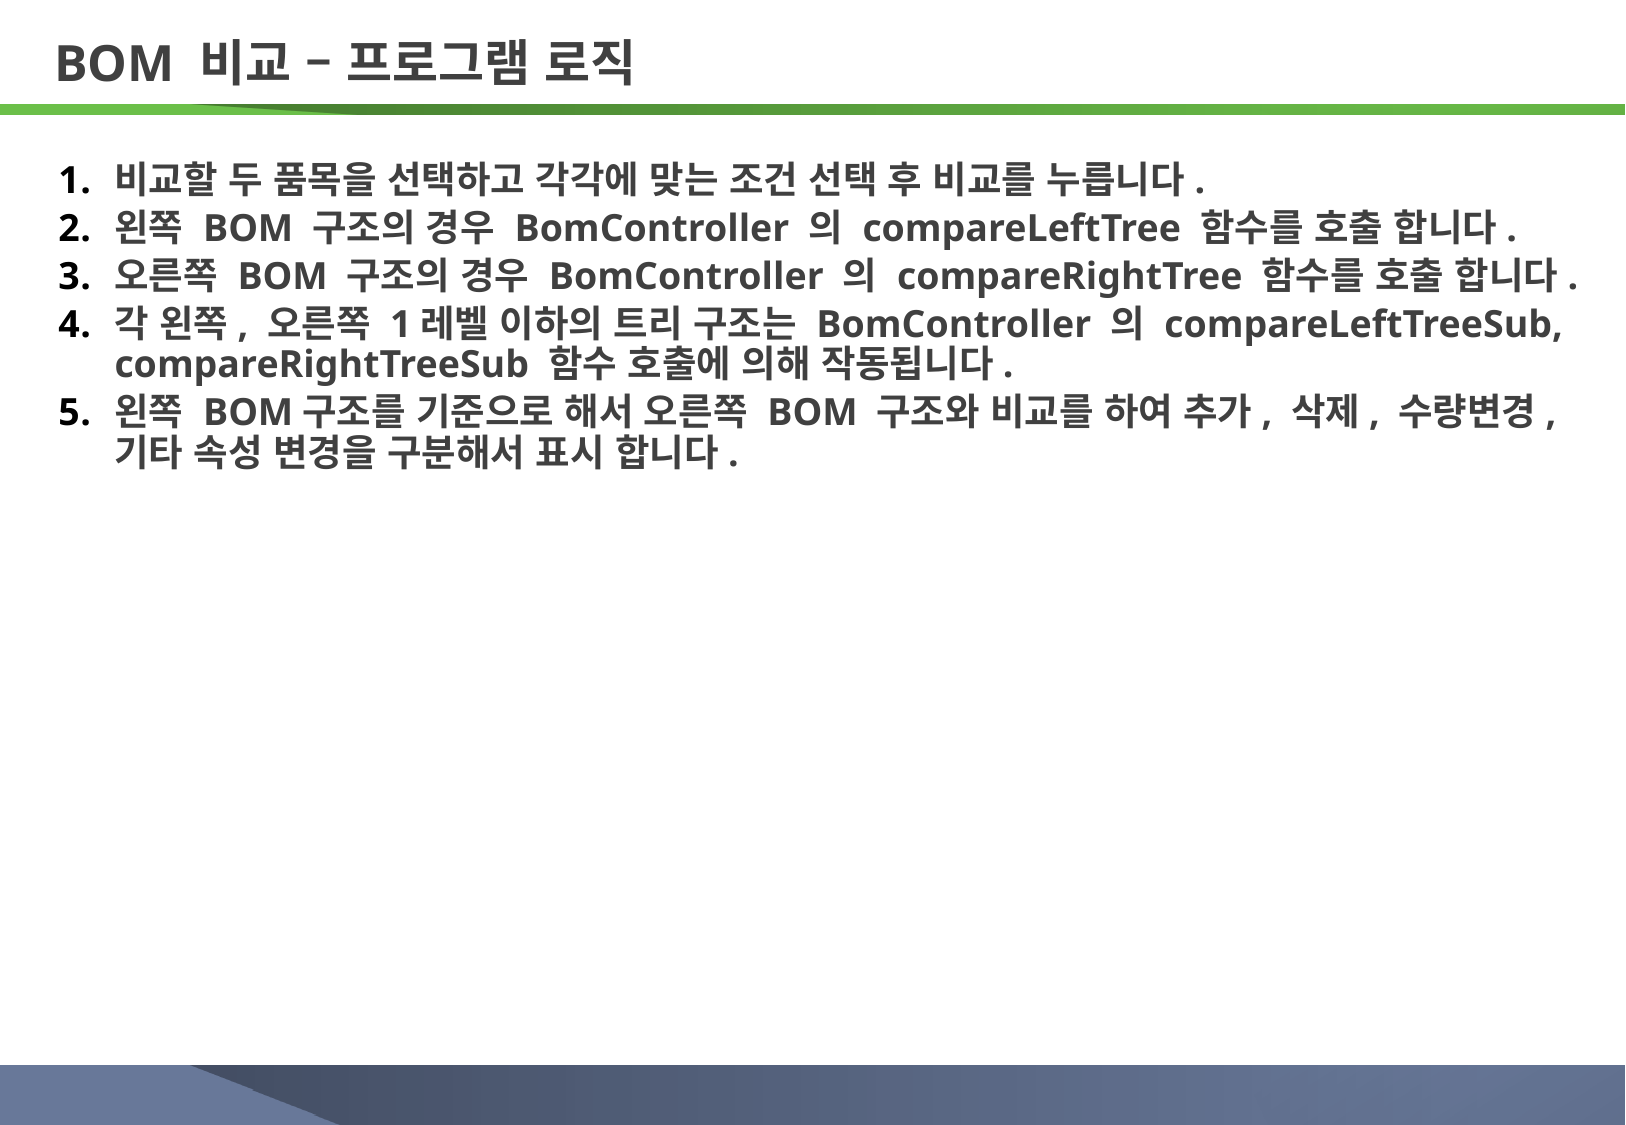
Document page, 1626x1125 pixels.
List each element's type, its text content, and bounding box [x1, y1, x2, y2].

title BOM 비교 – 프로그램 로직 [54, 33, 1462, 91]
list 비교할 두 품목을 선택하고 각각에 맞는 조건 선택 후 비교를 누릅니다. 왼쪽 BOM 구조의 경우 BomController 의 compareLeftTree 함수를 호출 합니다. 오른쪽 BOM 구조의 경우 BomController 의 compareRightTree 함수를 호출 합니다. 각 왼쪽, 오른쪽 1레벨 이하의 트리 구조는 BomController 의 compareLeftTreeSub, compareRightTreeSub 함수 호출에 의해 작동됩니다. 왼쪽 BOM구조를 기준으로 해서 오른쪽 BOM 구조와 비교를 하여 추가, 삭제, 수량변경, 기타 속성 변경을 구분해서 표시 합니다. [58, 160, 1588, 1014]
picture [0, 104, 1625, 115]
